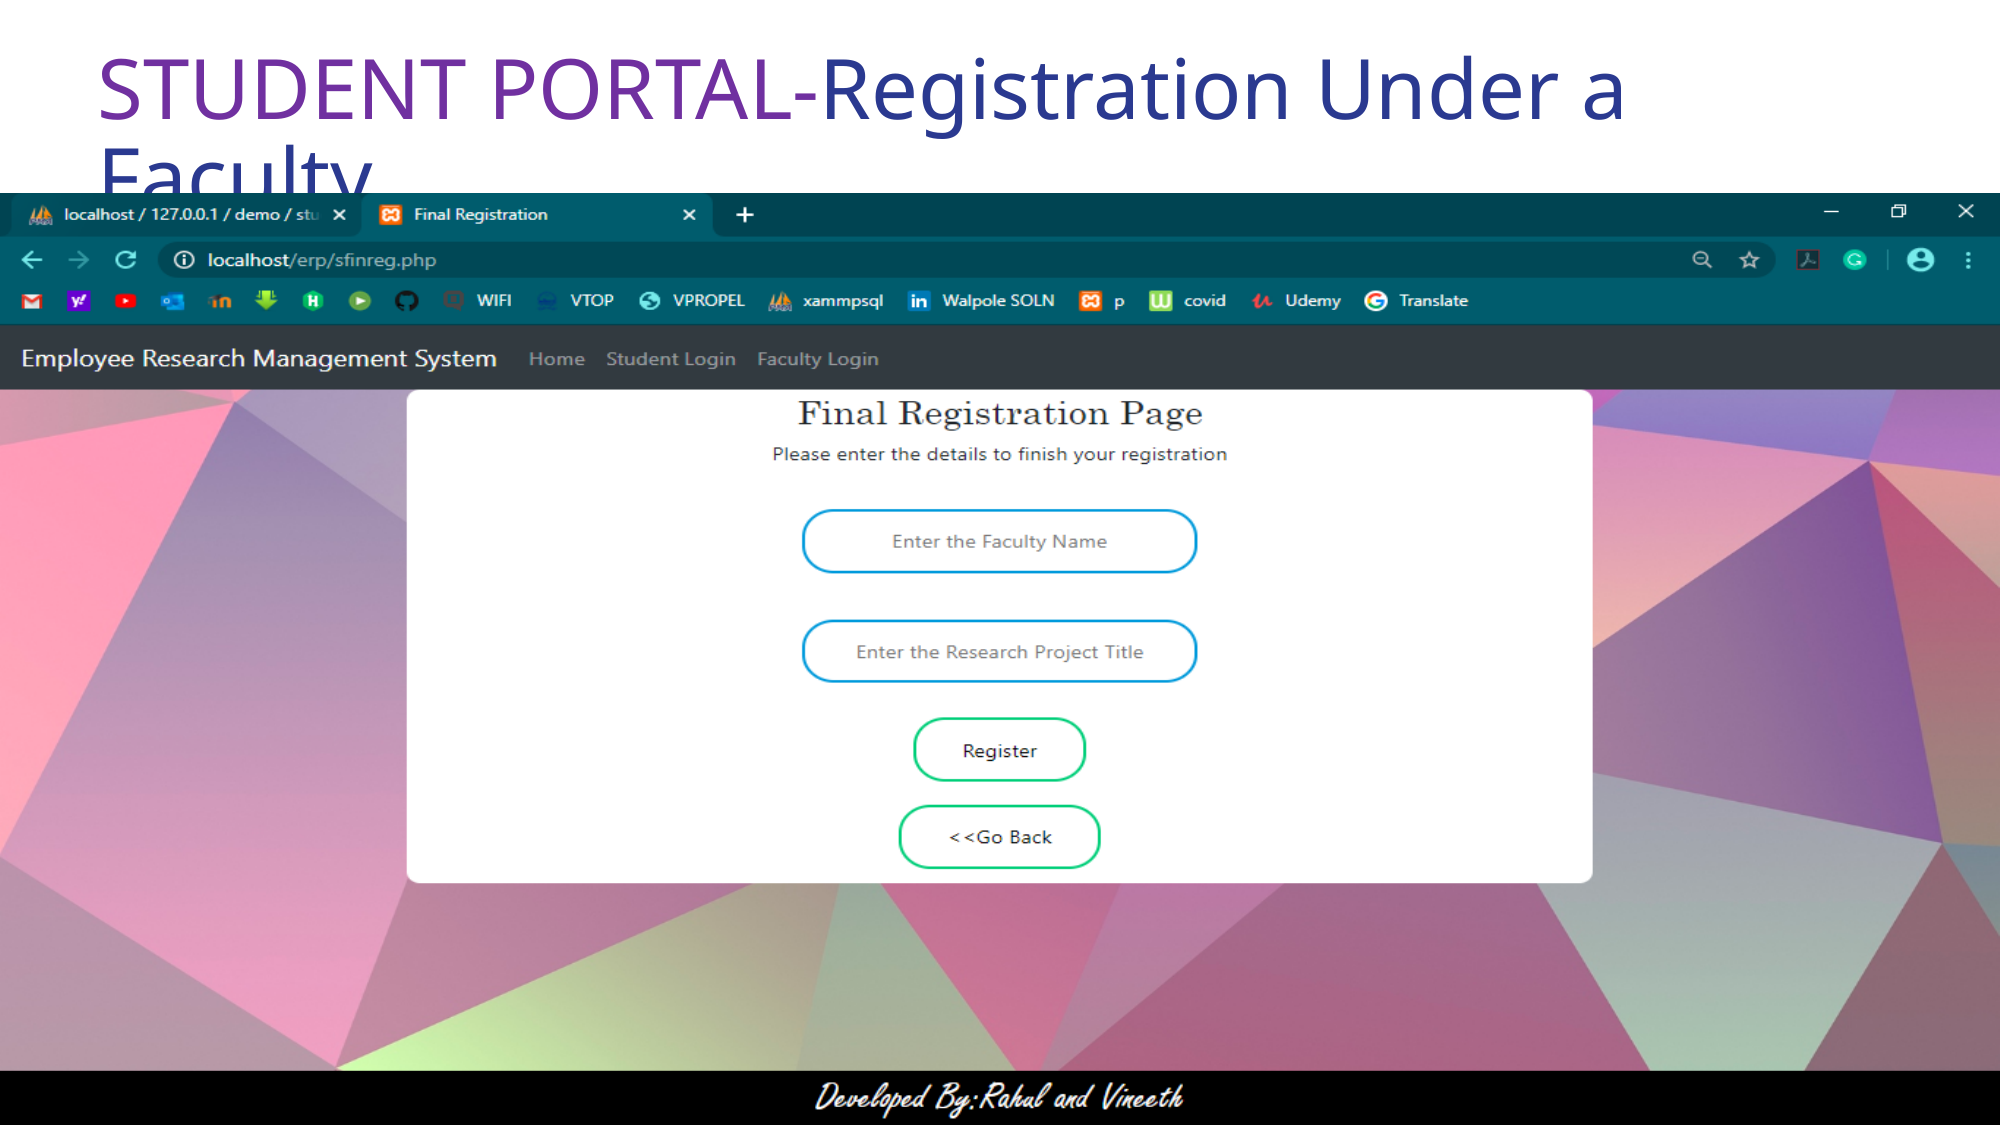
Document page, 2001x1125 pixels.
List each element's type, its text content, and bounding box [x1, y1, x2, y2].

picture [0, 193, 2000, 1125]
title STUDENT PORTAL-Registration Under a Faculty [82, 24, 1808, 190]
